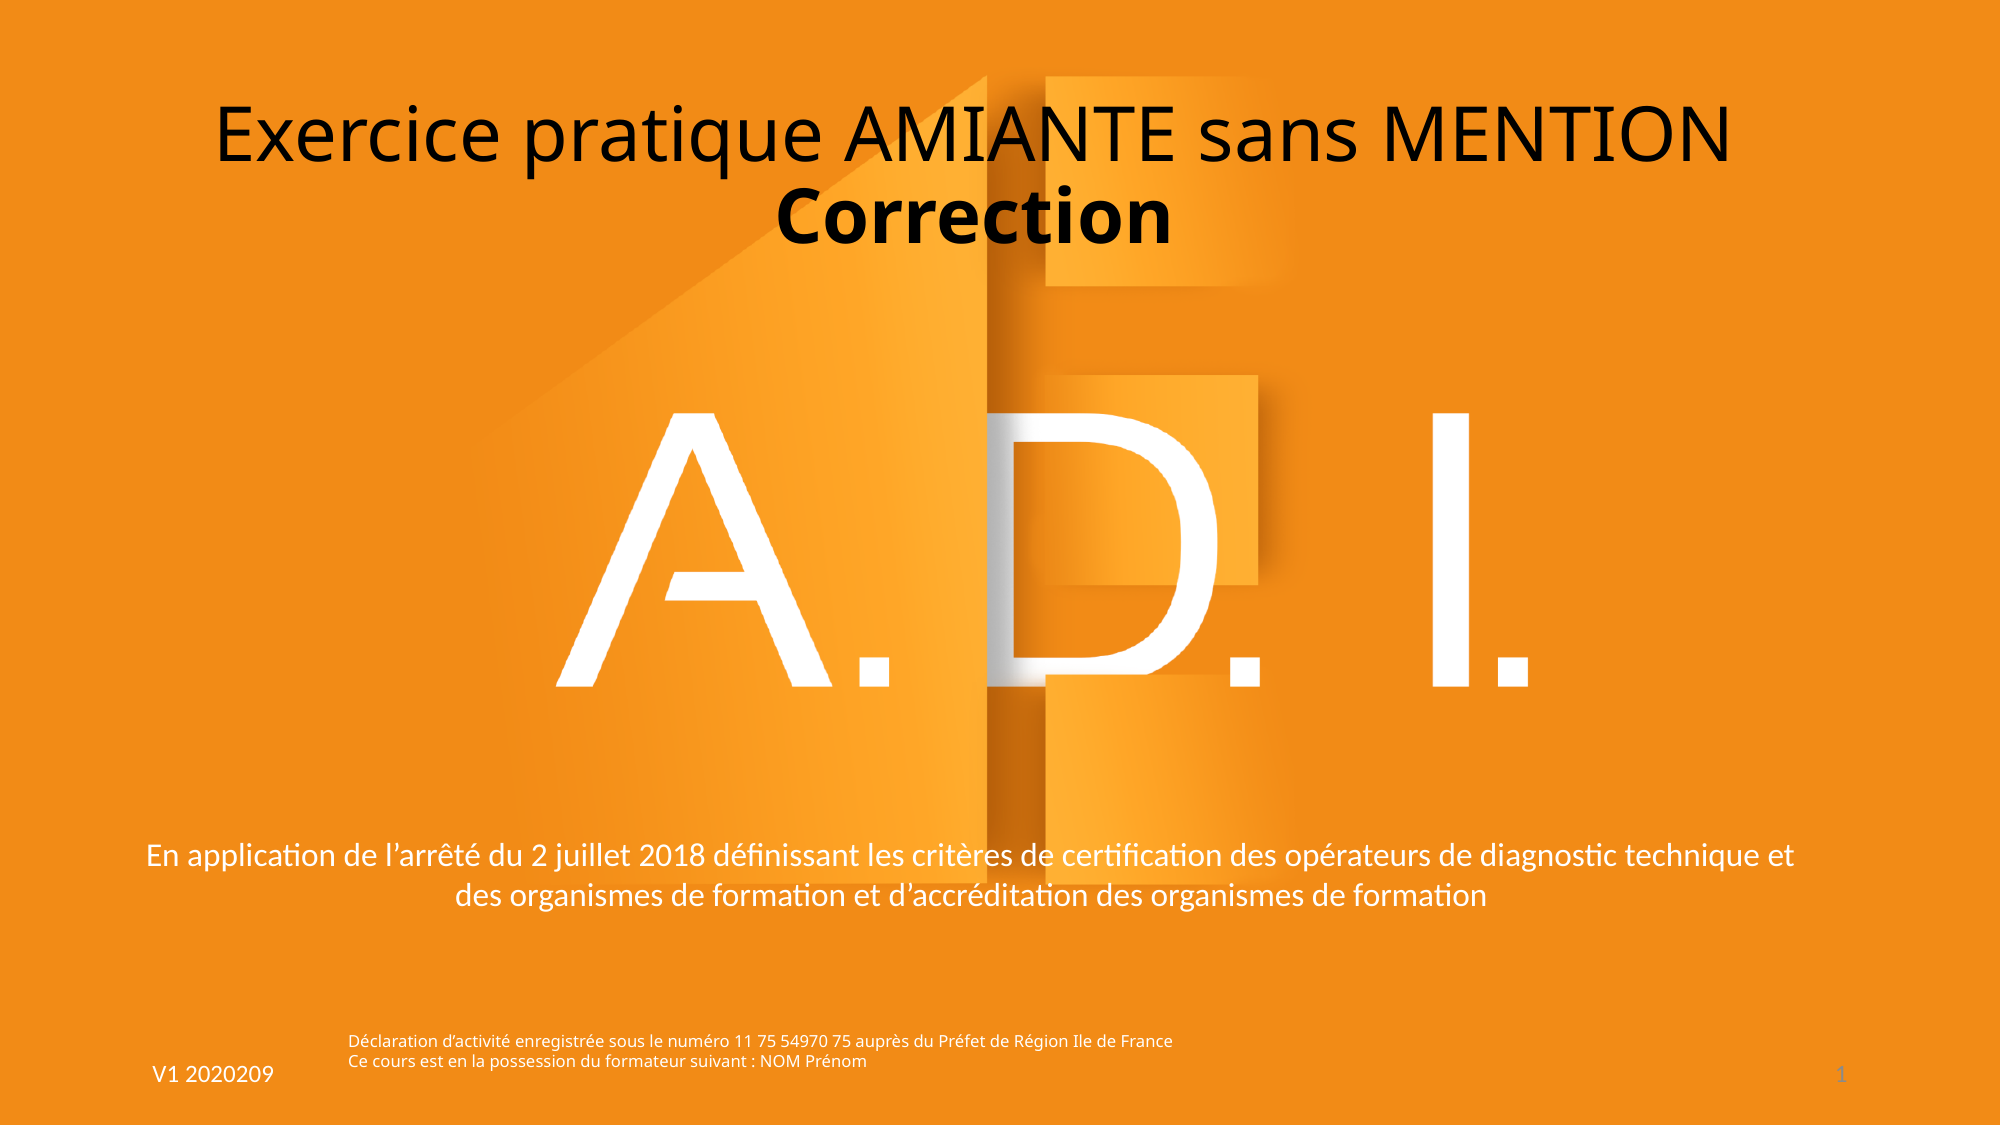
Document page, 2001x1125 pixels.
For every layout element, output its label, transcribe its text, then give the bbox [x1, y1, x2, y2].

picture [0, 0, 2000, 1125]
footer Déclaration d’activité enregistrée sous le numéro 11 75 54970 75 auprès du Préfet de Région Ile de France Ce cours est en la possession du formateur suivant : NOM Prénom [333, 1023, 1493, 1079]
slide_number 1 [1412, 1042, 1863, 1103]
slide_number V1 2020209 [137, 1042, 588, 1103]
title Exercice pratique AMIANTE sans MENTION Correction [107, 86, 1842, 361]
